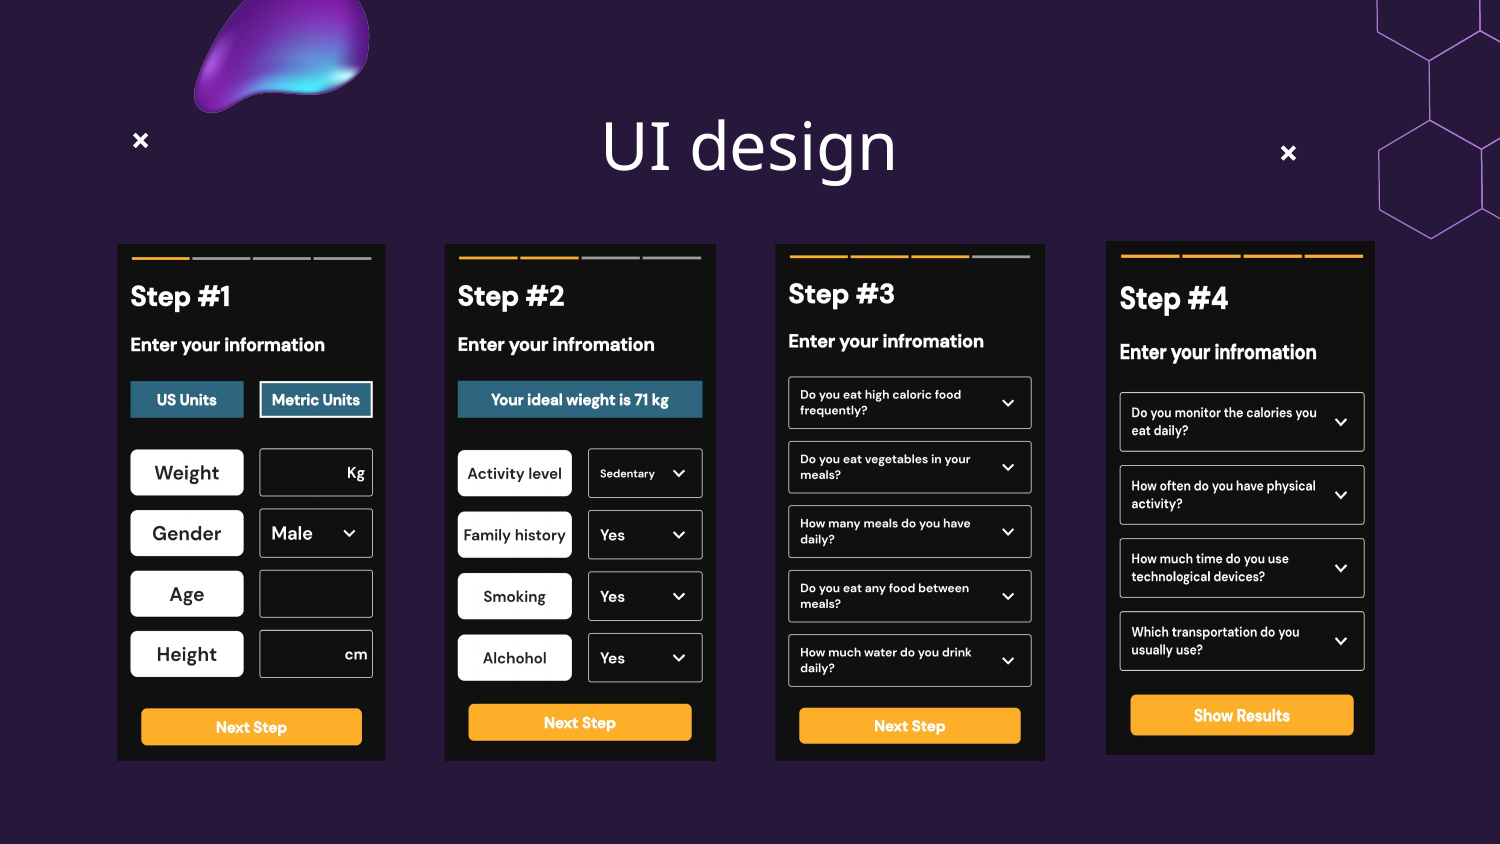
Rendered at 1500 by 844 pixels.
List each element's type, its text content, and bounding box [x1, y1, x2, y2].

picture [1104, 227, 1376, 756]
picture [117, 244, 386, 762]
picture [163, 0, 389, 141]
picture [775, 244, 1046, 762]
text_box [134, 133, 148, 147]
text_box [64, 204, 1463, 798]
picture [444, 244, 717, 762]
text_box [1281, 146, 1295, 160]
title UI design [118, 88, 1382, 183]
